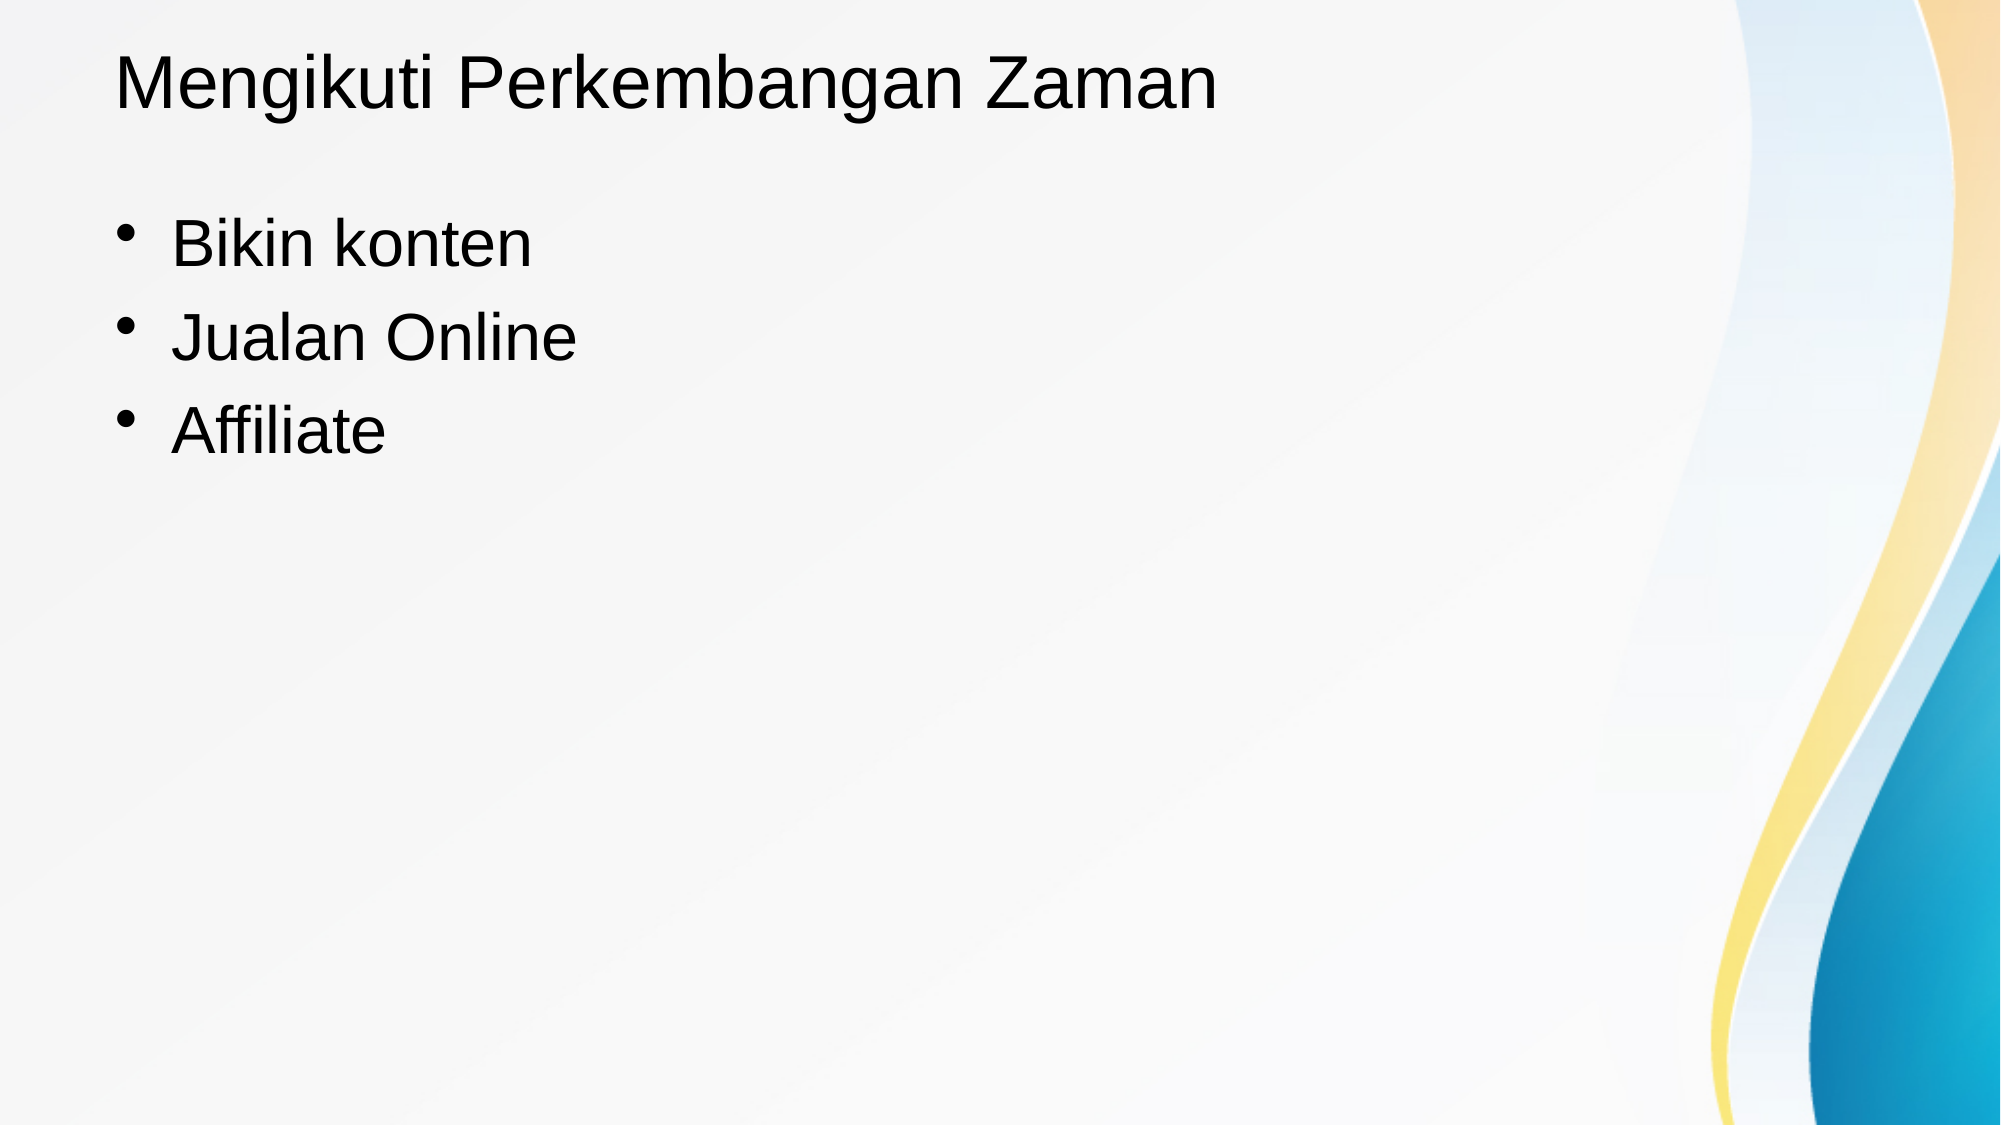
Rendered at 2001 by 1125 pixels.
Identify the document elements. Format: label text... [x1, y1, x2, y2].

title Mengikuti Perkembangan Zaman [99, 30, 1901, 127]
list Bikin konten Jualan Online Affiliate [99, 192, 1901, 1006]
picture [0, 0, 2001, 1125]
